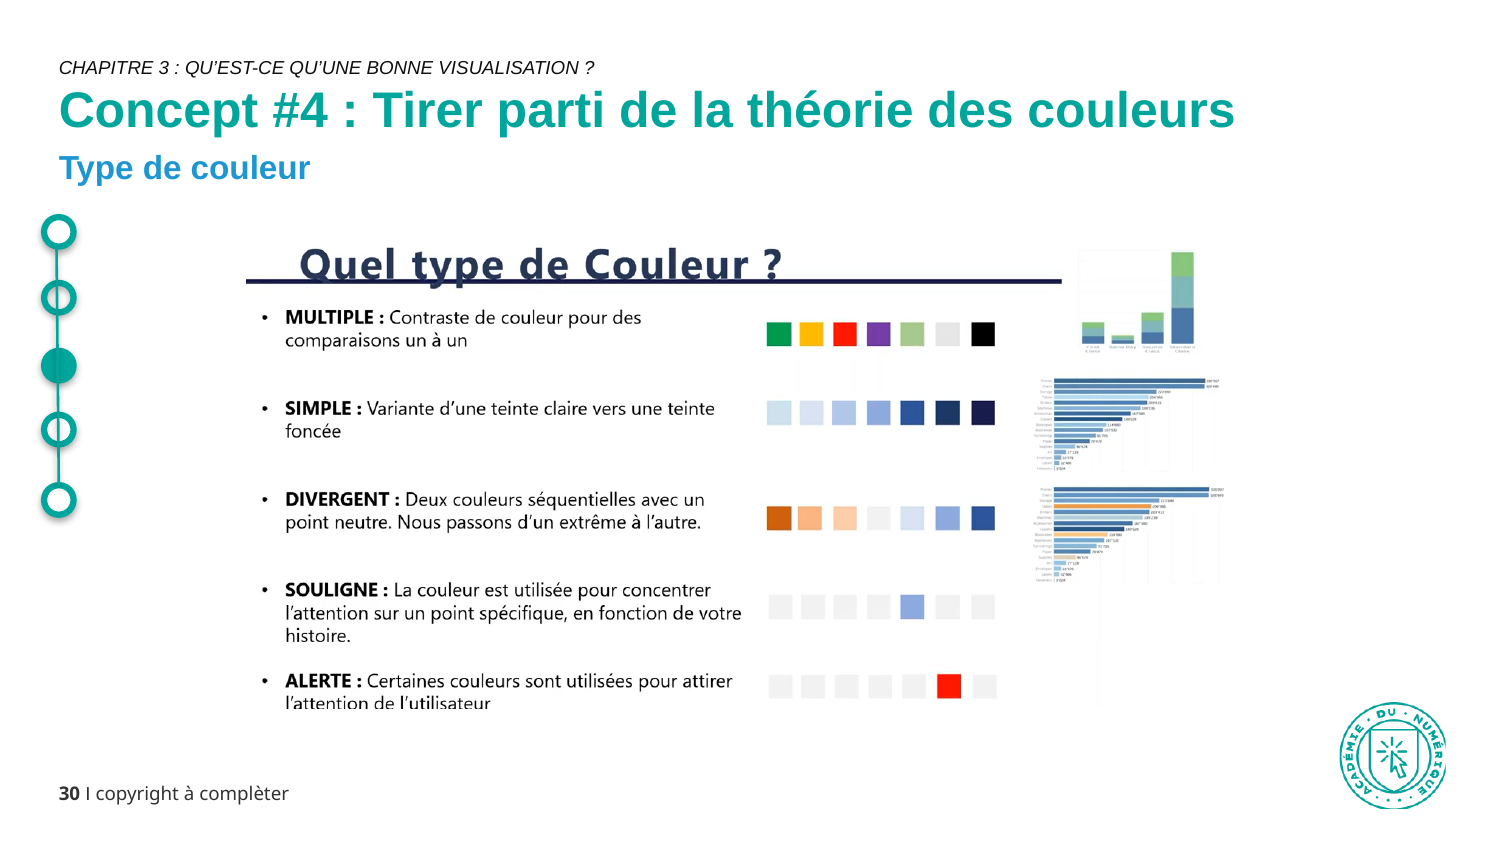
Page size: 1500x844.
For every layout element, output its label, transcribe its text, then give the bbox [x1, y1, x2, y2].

text_box Concept #4 : Tirer parti de la théorie des couleurs Type de couleur [58, 77, 1446, 155]
text_box [43, 216, 75, 248]
picture [245, 179, 1254, 710]
text_box [43, 285, 50, 311]
text_box [64, 415, 75, 445]
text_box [56, 248, 60, 486]
text_box CHAPITRE 3 : QU’EST-CE QU’UNE BONNE VISUALISATION ? [58, 55, 650, 77]
text_box [43, 416, 50, 443]
text_box [64, 283, 75, 313]
text_box [64, 351, 75, 381]
text_box [43, 485, 75, 516]
text_box [43, 352, 50, 379]
